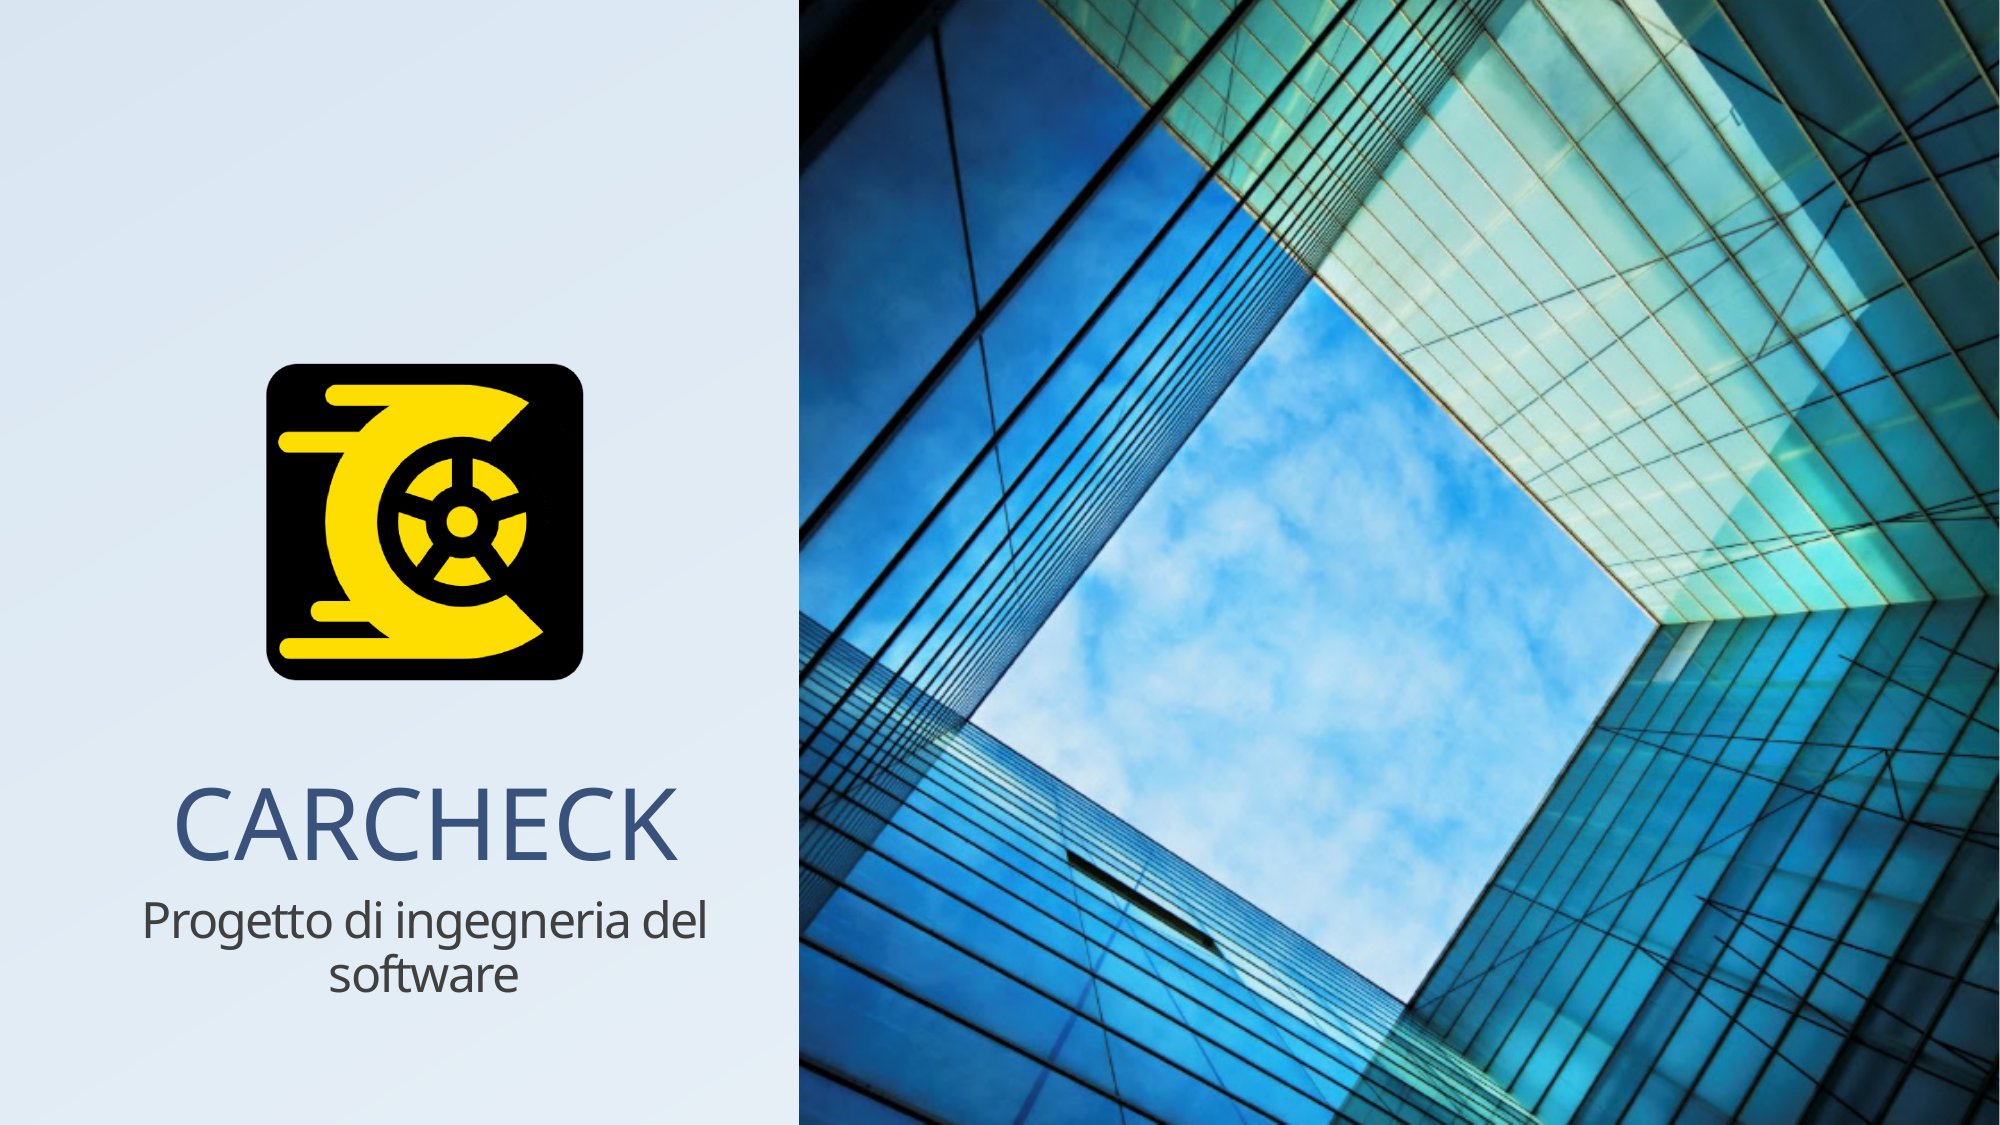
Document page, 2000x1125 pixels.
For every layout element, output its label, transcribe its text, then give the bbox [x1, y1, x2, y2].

subtitle Progetto di ingegneria del software [99, 887, 750, 1013]
title CARCHECK [99, 112, 750, 887]
picture [264, 361, 585, 683]
picture [799, 0, 2000, 1125]
